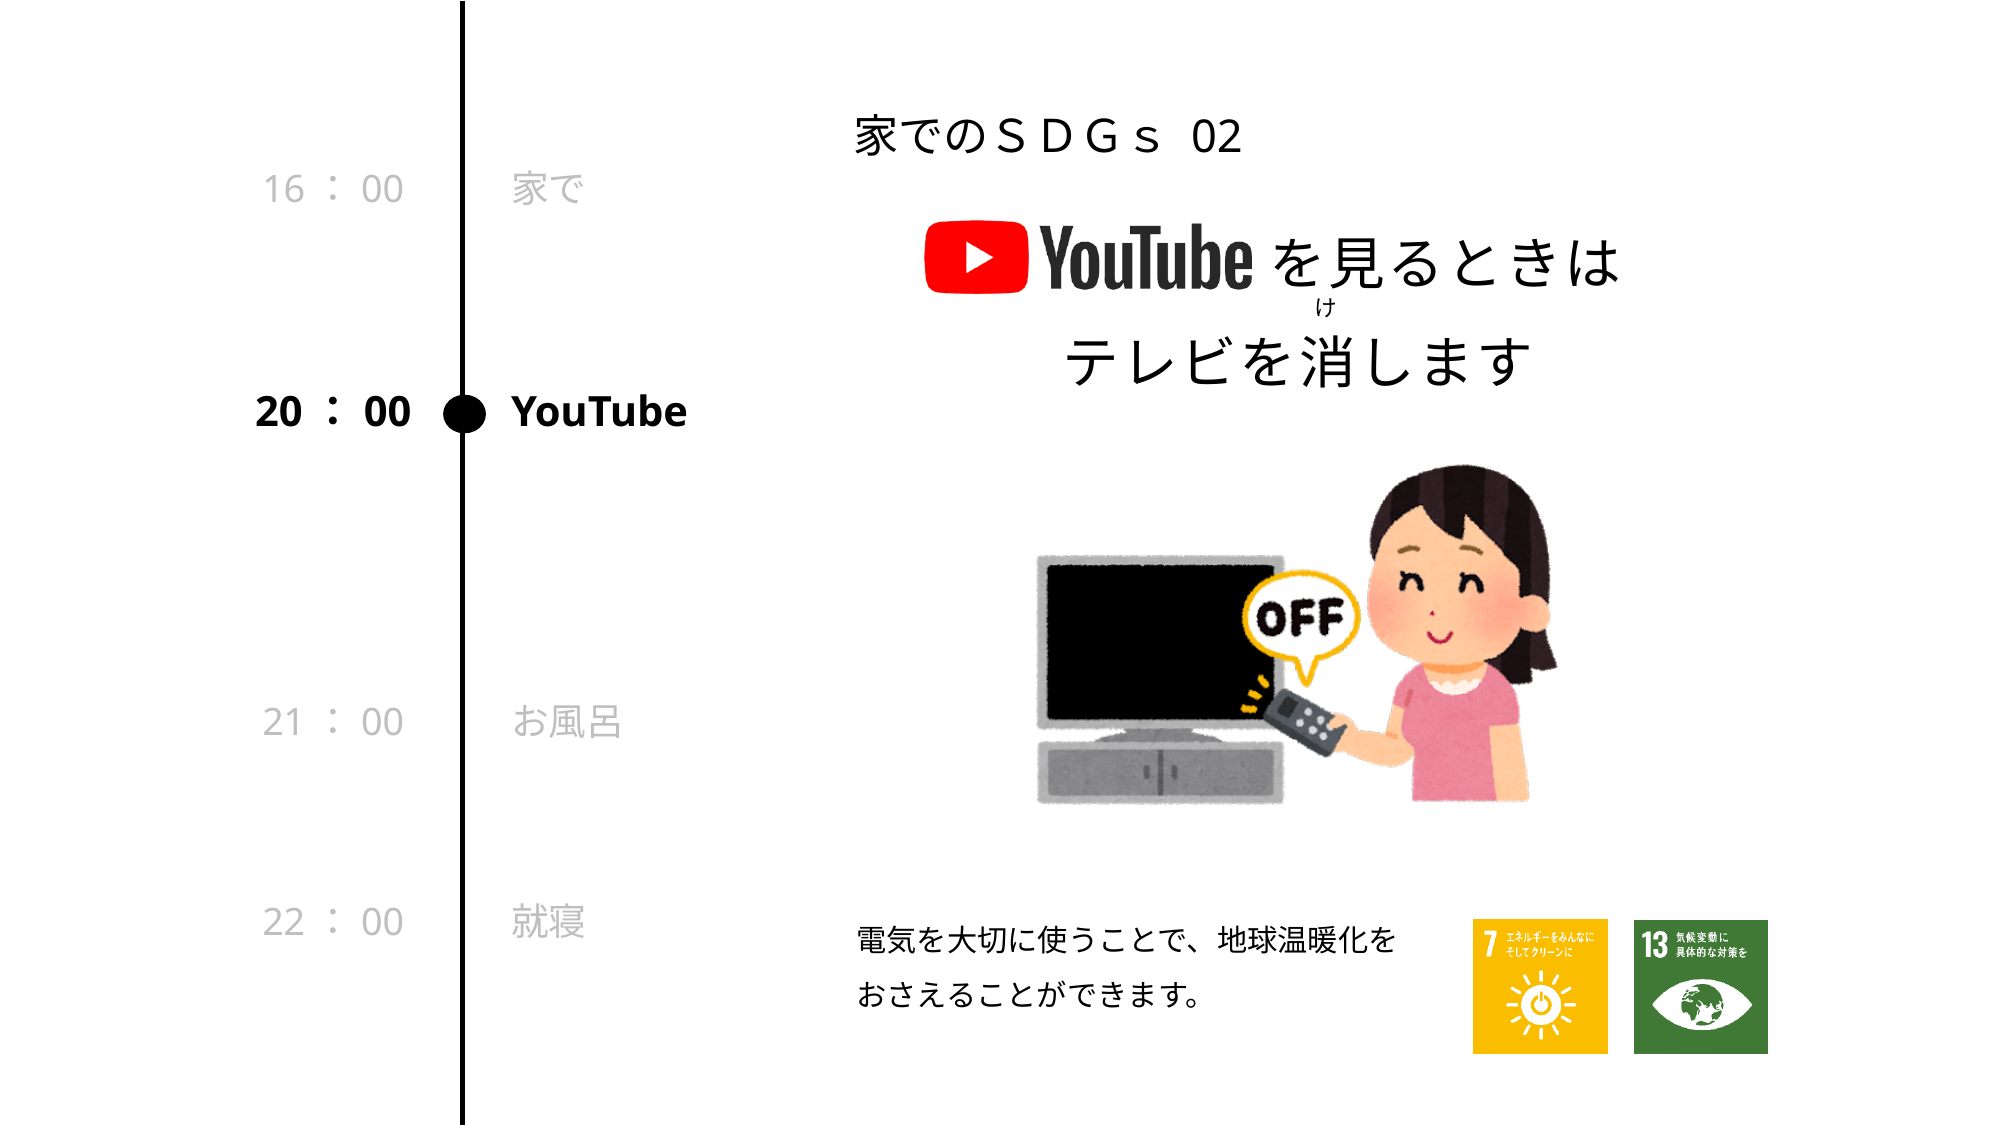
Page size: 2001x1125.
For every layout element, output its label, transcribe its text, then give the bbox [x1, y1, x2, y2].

picture [1473, 919, 1609, 1054]
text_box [236, 0, 798, 1125]
text_box 電気を大切に使うことで、地球温暖化を おさえることができます。 [853, 918, 1461, 1069]
picture [1024, 434, 1572, 869]
picture [1634, 920, 1768, 1054]
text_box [849, 62, 1724, 384]
picture [924, 219, 1252, 294]
